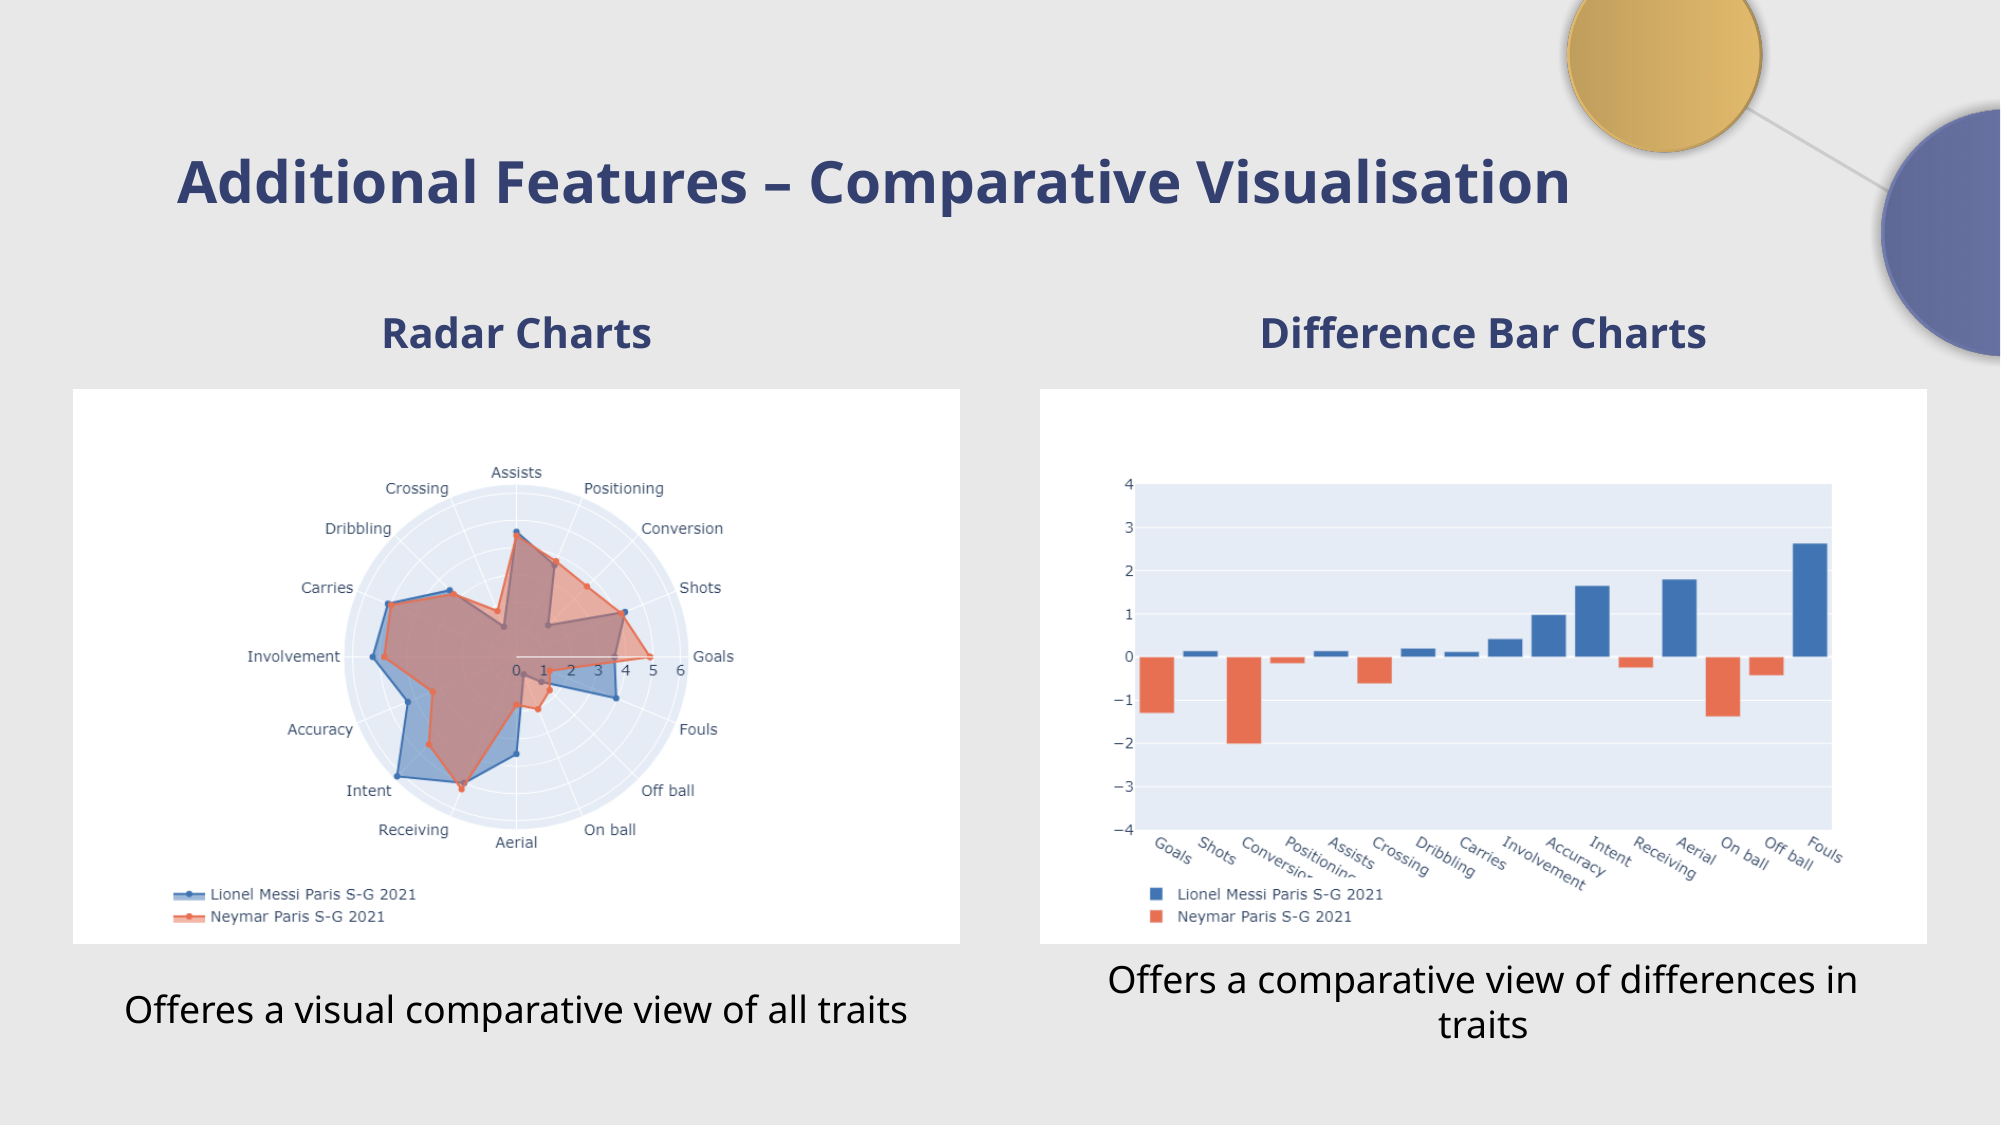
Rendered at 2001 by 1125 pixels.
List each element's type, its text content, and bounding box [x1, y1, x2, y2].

subtitle Offeres a visual comparative view of all traits [73, 950, 960, 1067]
picture [1040, 70, 2001, 944]
picture [73, 388, 960, 944]
picture [1536, 0, 1793, 118]
title Radar Charts [280, 273, 753, 387]
text_box Offers a comparative view of differences in traits [1040, 951, 1927, 1059]
title Additional Features – Comparative Visualisation [157, 118, 1843, 242]
title Difference Bar Charts [1205, 273, 1762, 387]
